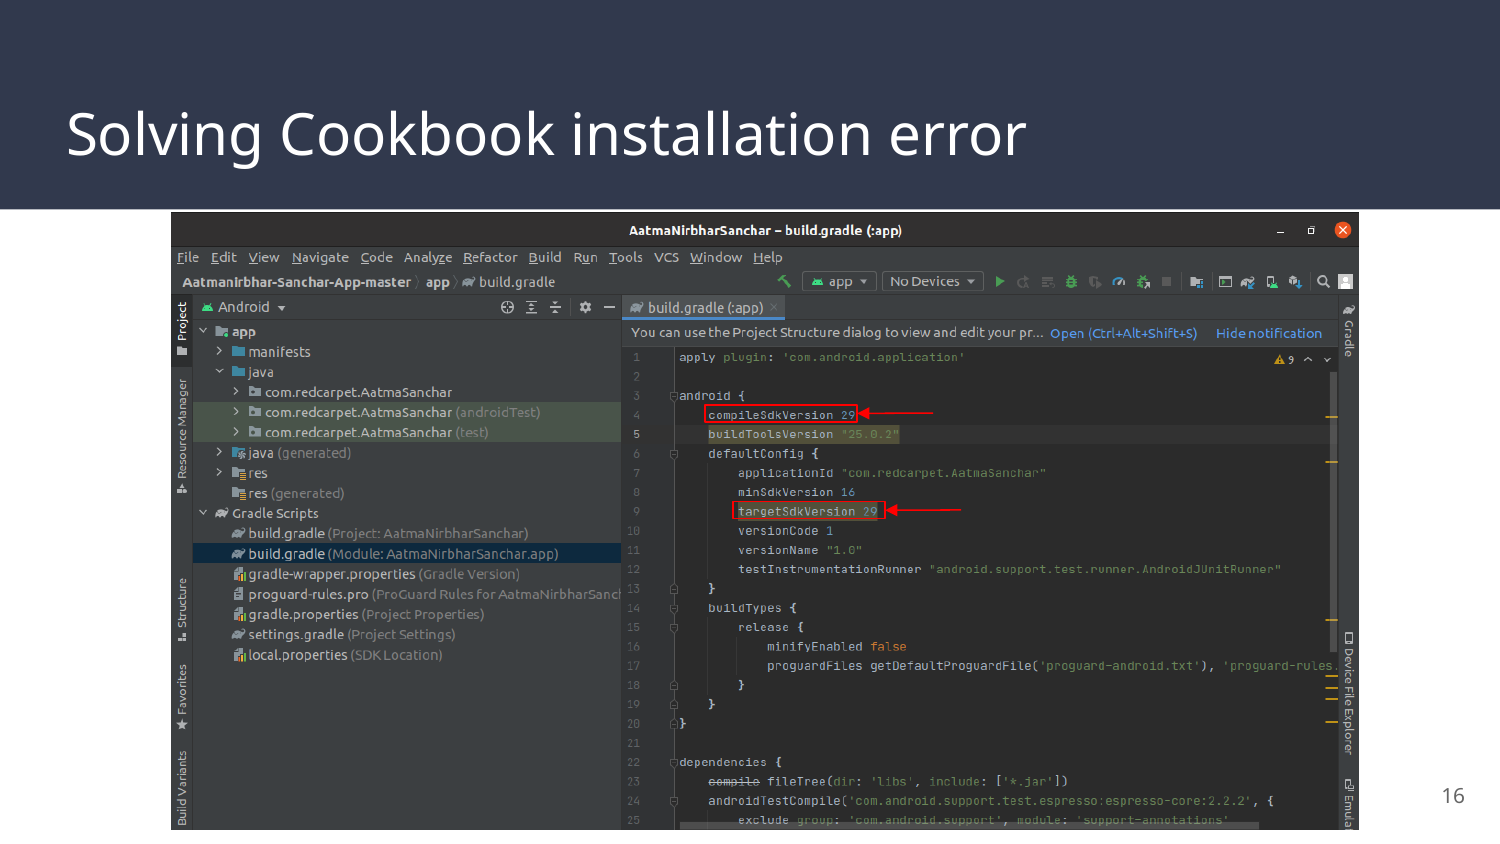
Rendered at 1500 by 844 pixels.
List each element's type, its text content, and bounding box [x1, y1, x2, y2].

picture [170, 212, 1359, 830]
slide_number ‹#› [1389, 764, 1480, 830]
title Solving Cookbook installation error [51, 82, 1449, 185]
